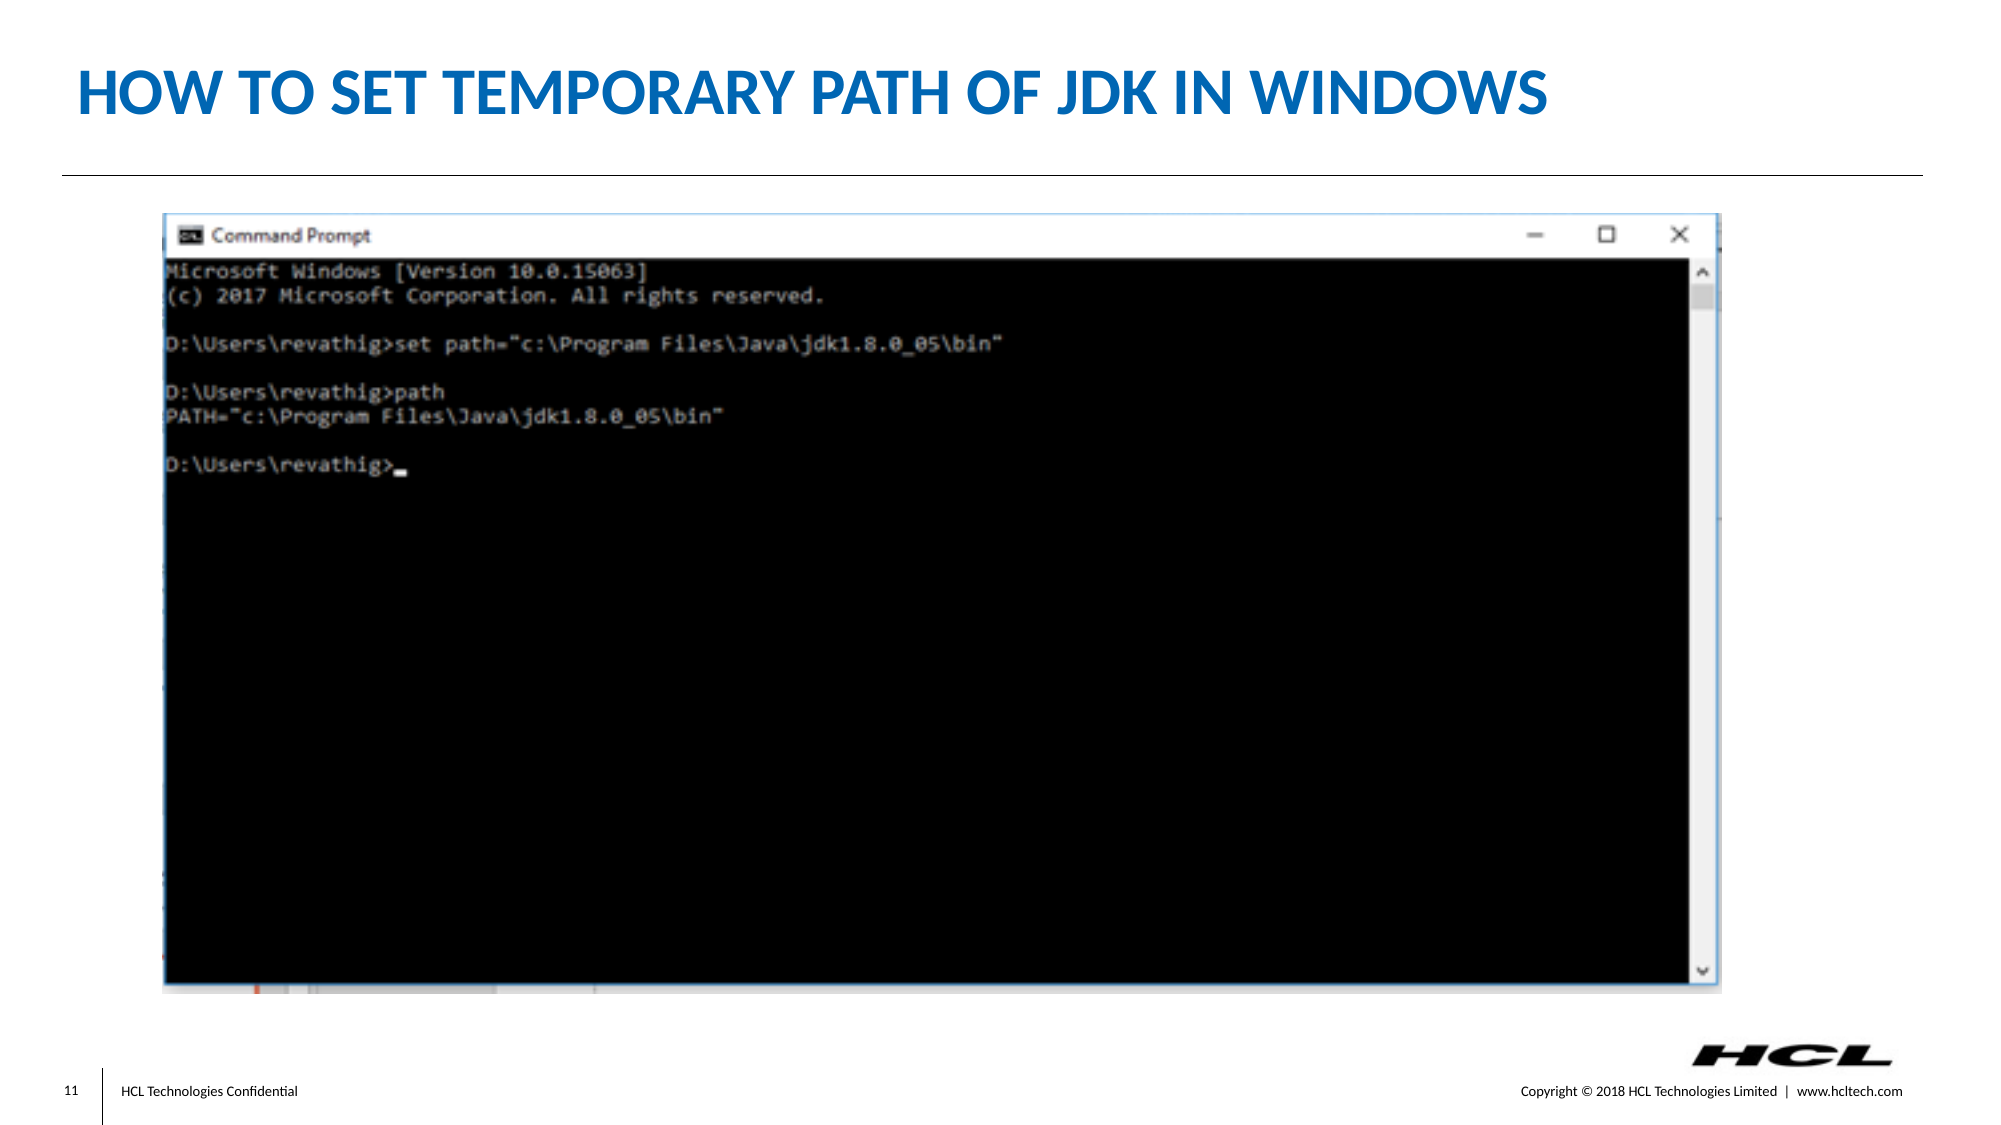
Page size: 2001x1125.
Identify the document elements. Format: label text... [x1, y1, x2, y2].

picture [162, 213, 1722, 994]
title How to set Temporary Path of JDK in Windows [62, 42, 1781, 144]
picture [1660, 1024, 1924, 1080]
